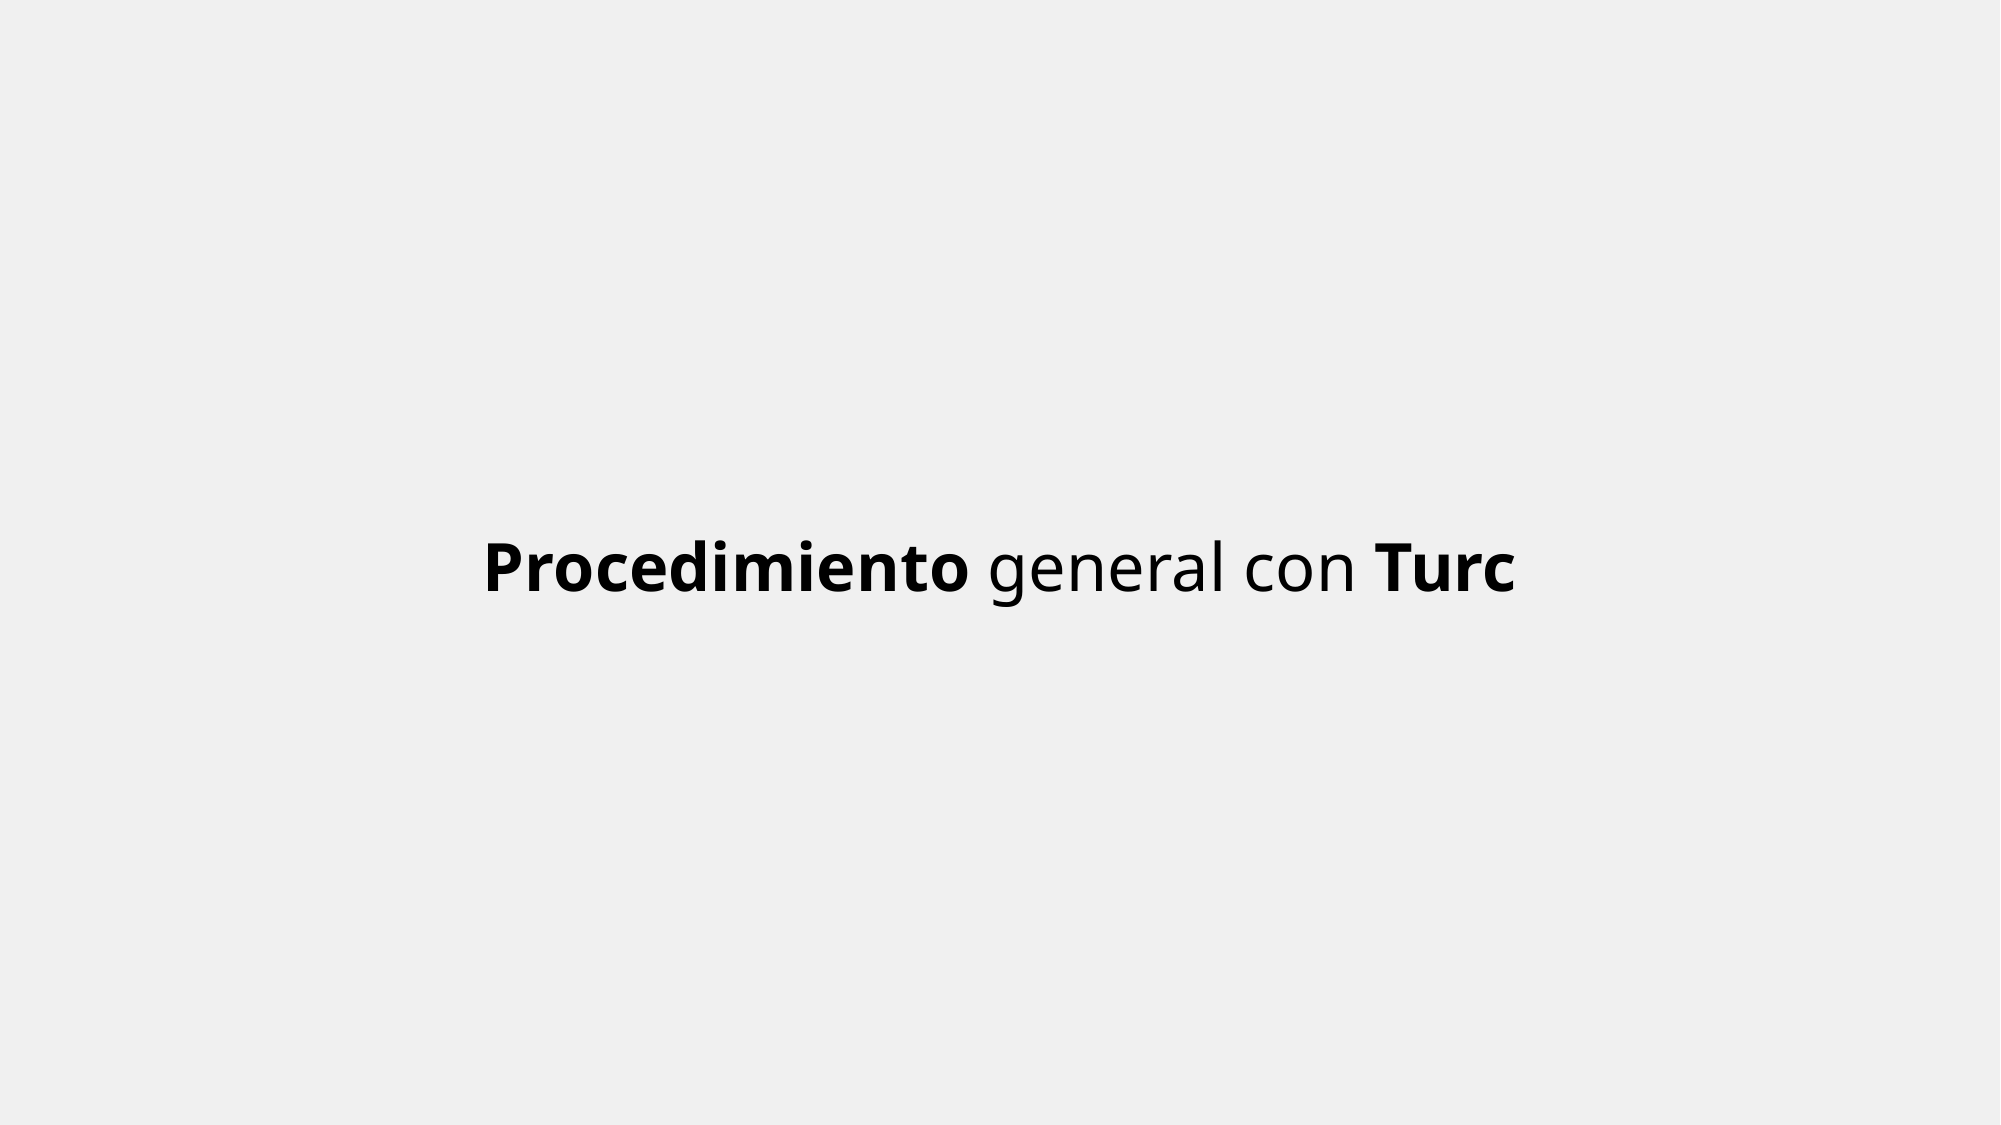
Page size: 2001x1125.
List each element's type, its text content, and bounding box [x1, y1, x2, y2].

text_box Procedimiento general con Turc [229, 511, 1770, 614]
